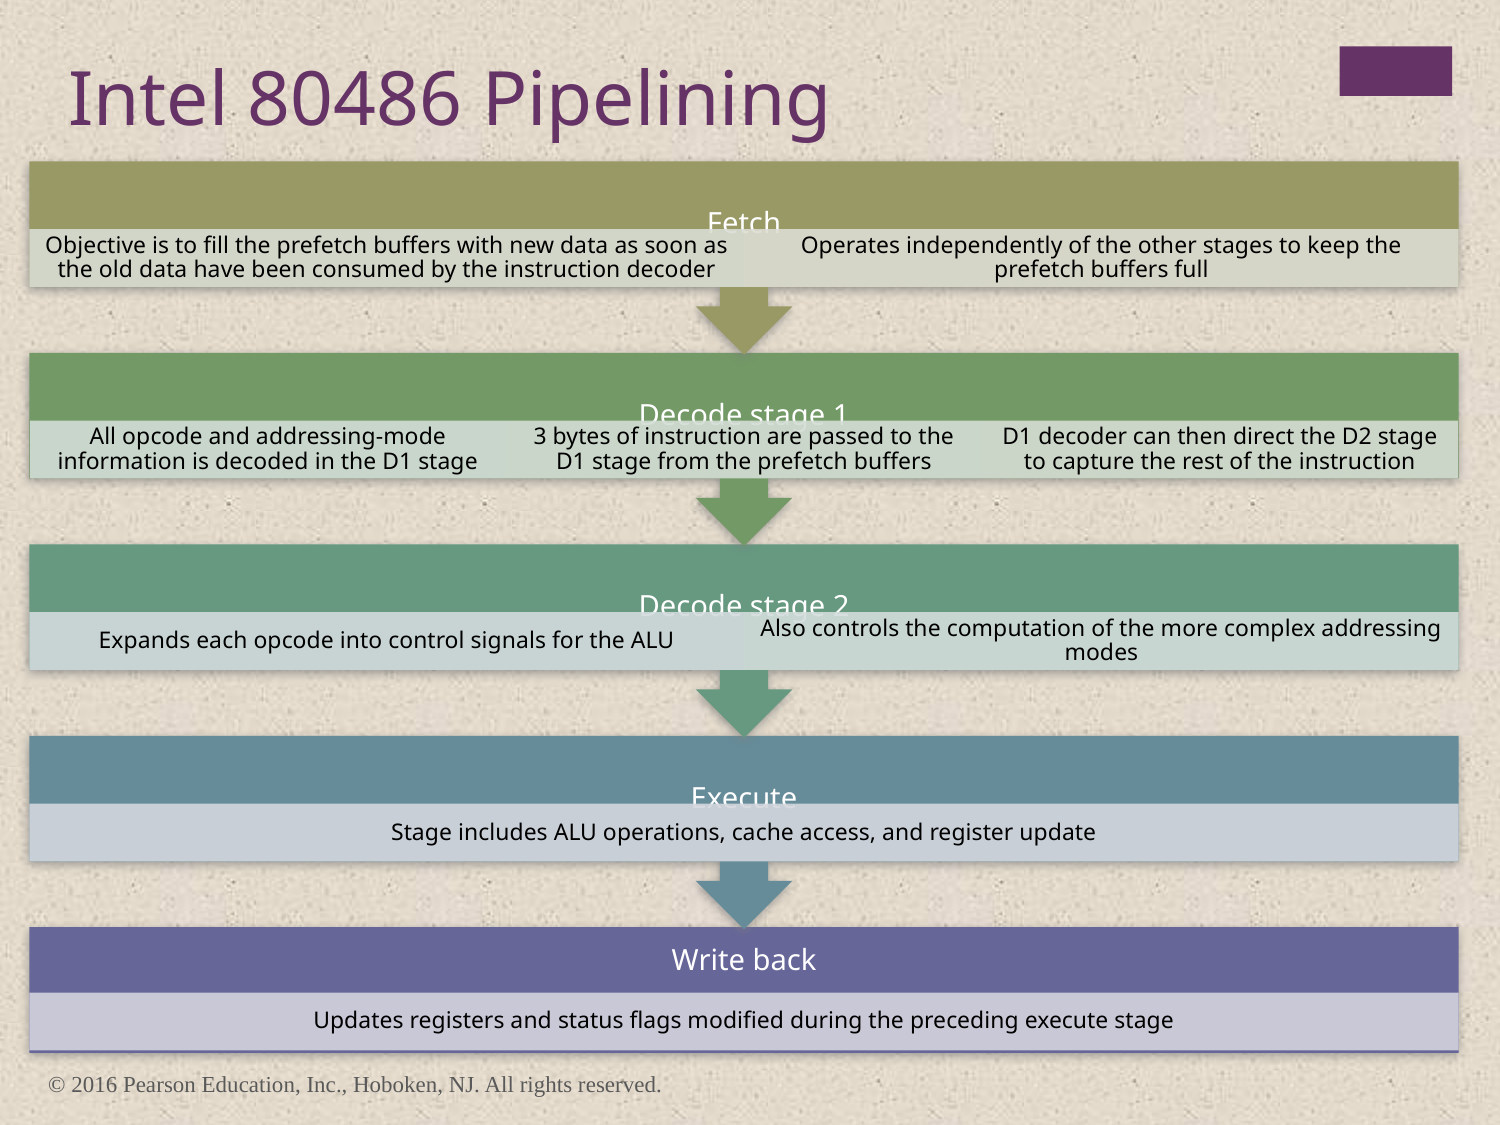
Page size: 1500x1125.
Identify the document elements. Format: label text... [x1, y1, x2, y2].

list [28, 160, 1460, 1054]
footer © 2016 Pearson Education, Inc., Hoboken, NJ. All rights reserved. [33, 1064, 1038, 1114]
title Intel 80486 Pipelining [53, 42, 1293, 156]
picture [0, 0, 1500, 1125]
